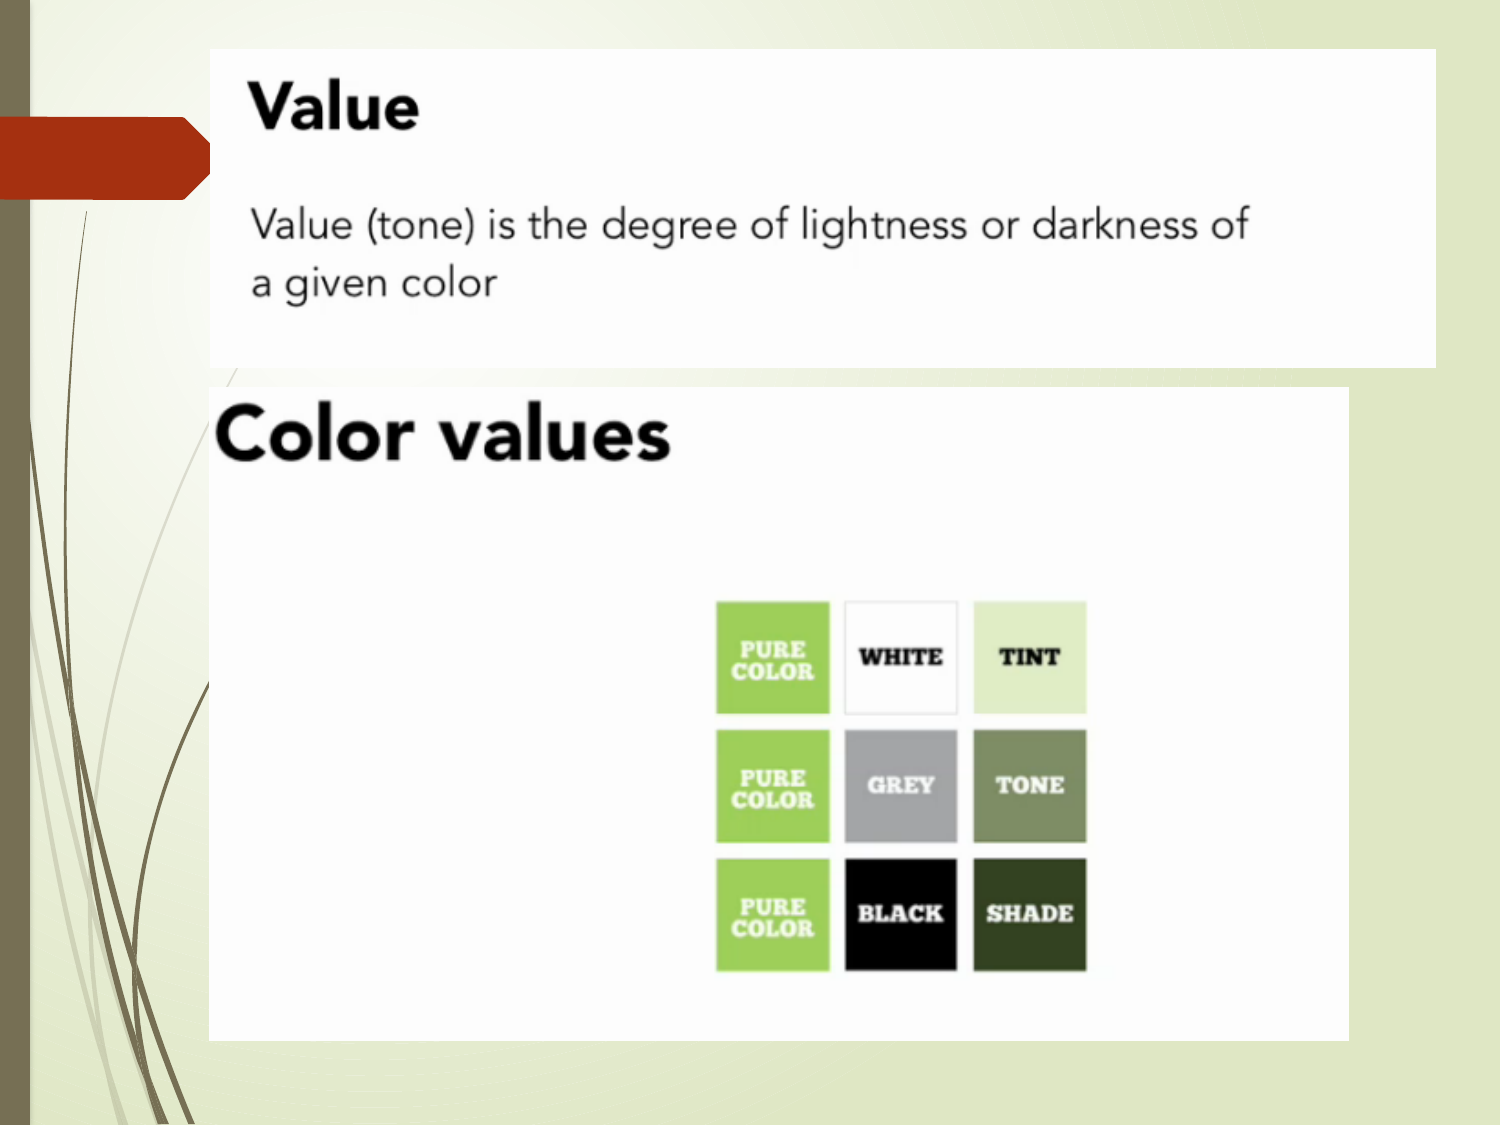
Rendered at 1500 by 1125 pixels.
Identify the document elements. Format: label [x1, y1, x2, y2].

picture [209, 49, 1436, 368]
picture [209, 387, 1349, 1042]
